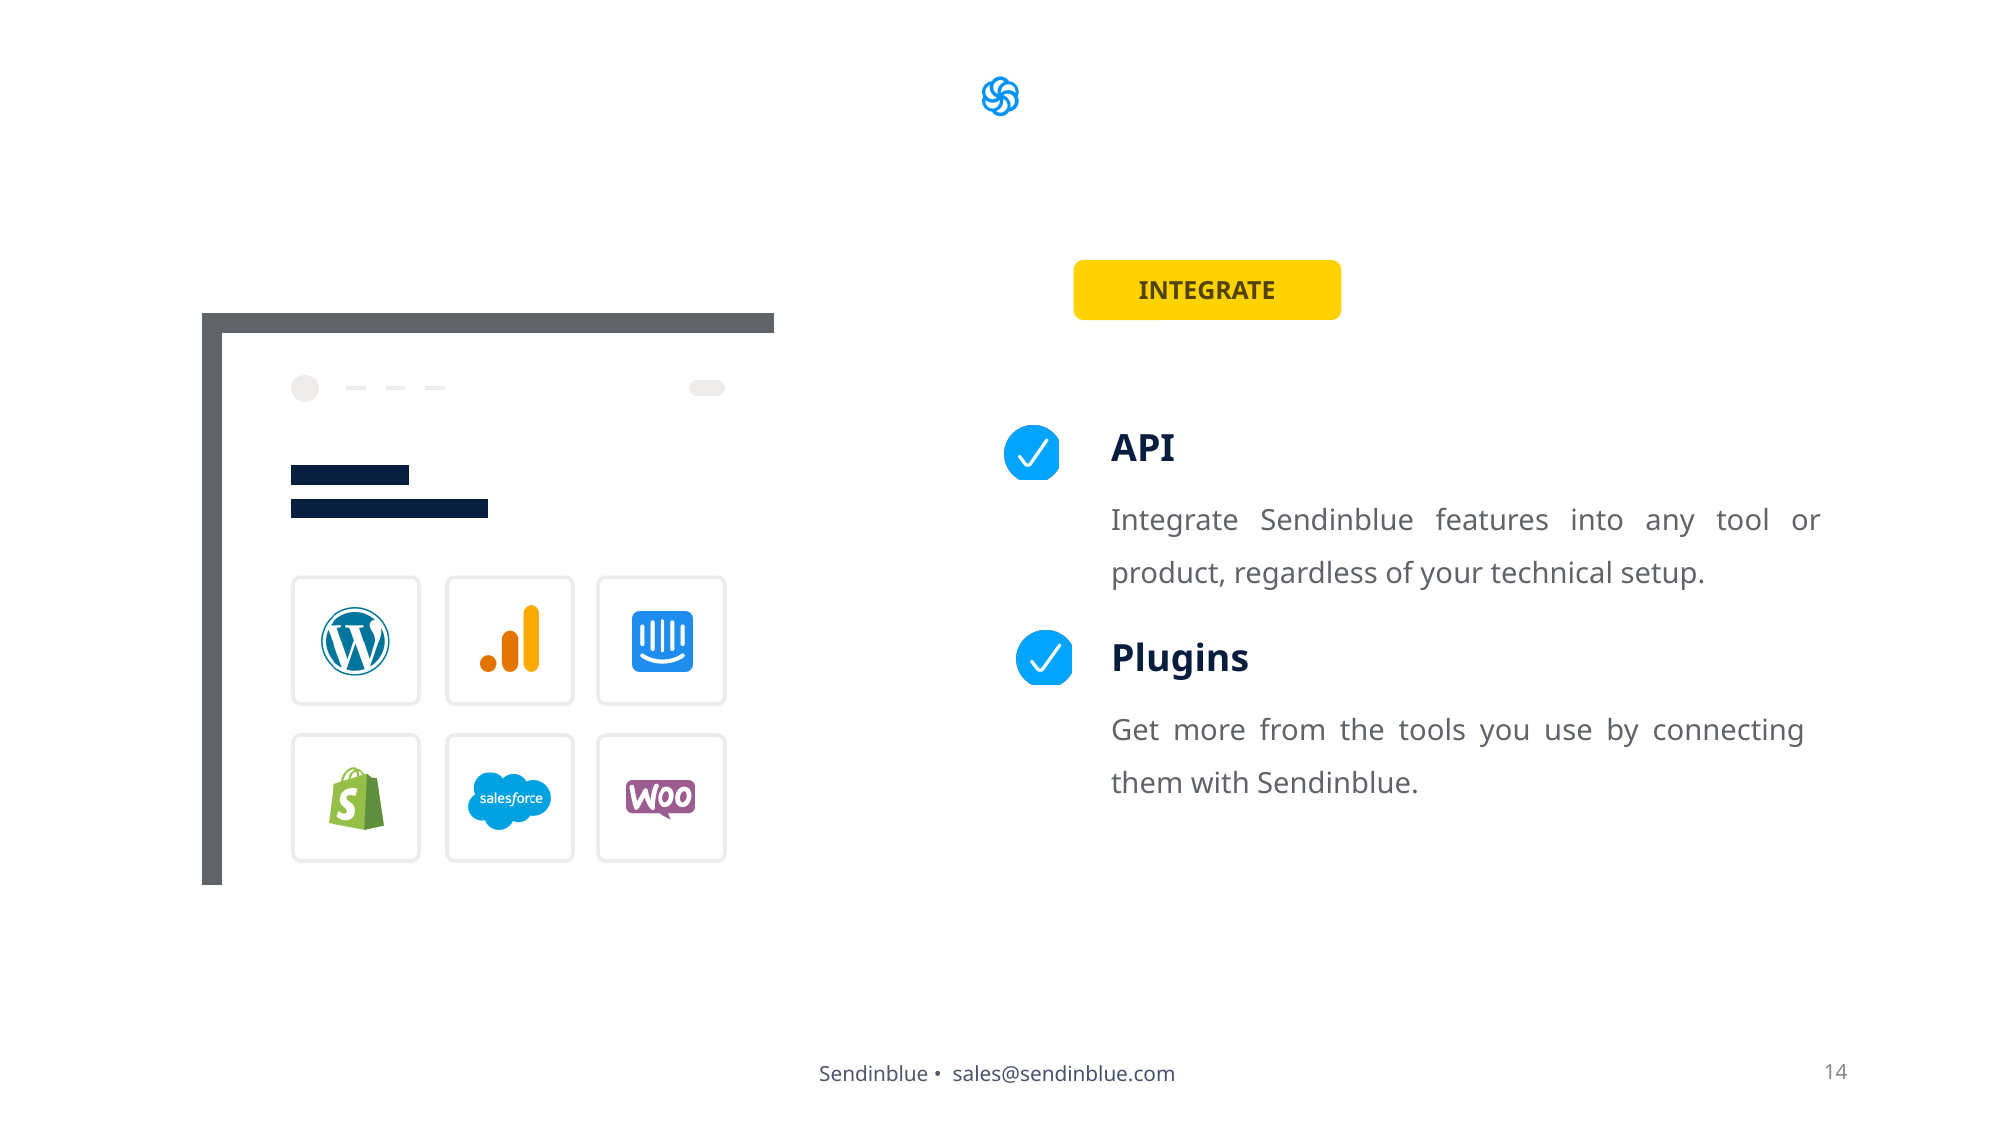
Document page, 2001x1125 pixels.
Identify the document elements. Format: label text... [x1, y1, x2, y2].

slide_number 14 [1412, 1042, 1863, 1103]
picture [202, 313, 793, 905]
picture [1004, 425, 1060, 481]
text_box Plugins [1096, 626, 1314, 687]
footer Sendinblue • sales@sendinblue.com [523, 1042, 1412, 1103]
text_box API [1096, 416, 1224, 477]
picture [981, 75, 1023, 118]
text_box INTEGRATE [1073, 260, 1342, 321]
picture [1016, 629, 1072, 685]
text_box Integrate Sendinblue features into any tool or product, regardless of your technical setup. [1096, 476, 1837, 563]
text_box Get more from the tools you use by connecting them with Sendinblue. [1096, 686, 1821, 803]
